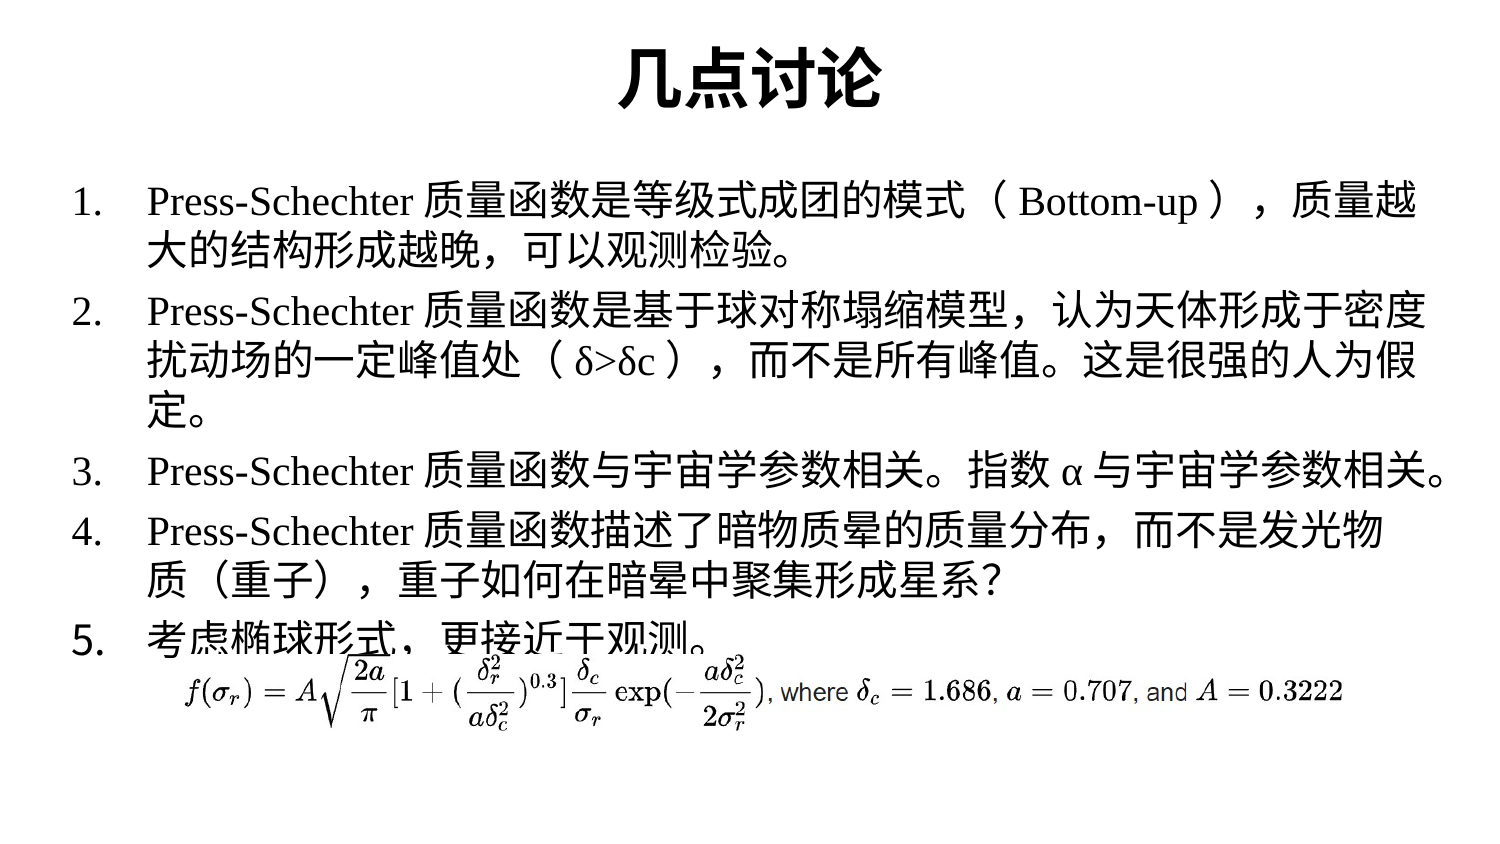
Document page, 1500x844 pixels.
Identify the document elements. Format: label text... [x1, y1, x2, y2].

picture [184, 654, 1342, 732]
text_box Press-Schechter质量函数是等级式成团的模式（Bottom-up），质量越大的结构形成越晚，可以观测检验。 Press-Schechter质量函数是基于球对称塌缩模型，认为天体形成于密度扰动场的一定峰值处（δ>δc），而不是所有峰值。这是很强的人为假定。 Press-Schechter质量函数与宇宙学参数相关。指数α与宇宙学参数相关。 Press-Schechter质量函数描述了暗物质晕的质量分布，而不是发光物 质（重子），重子如何在暗晕中聚集形成星系？ 考虑椭球形式，更接近于观测。 [69, 171, 1457, 717]
title 几点讨论 [614, 34, 886, 171]
